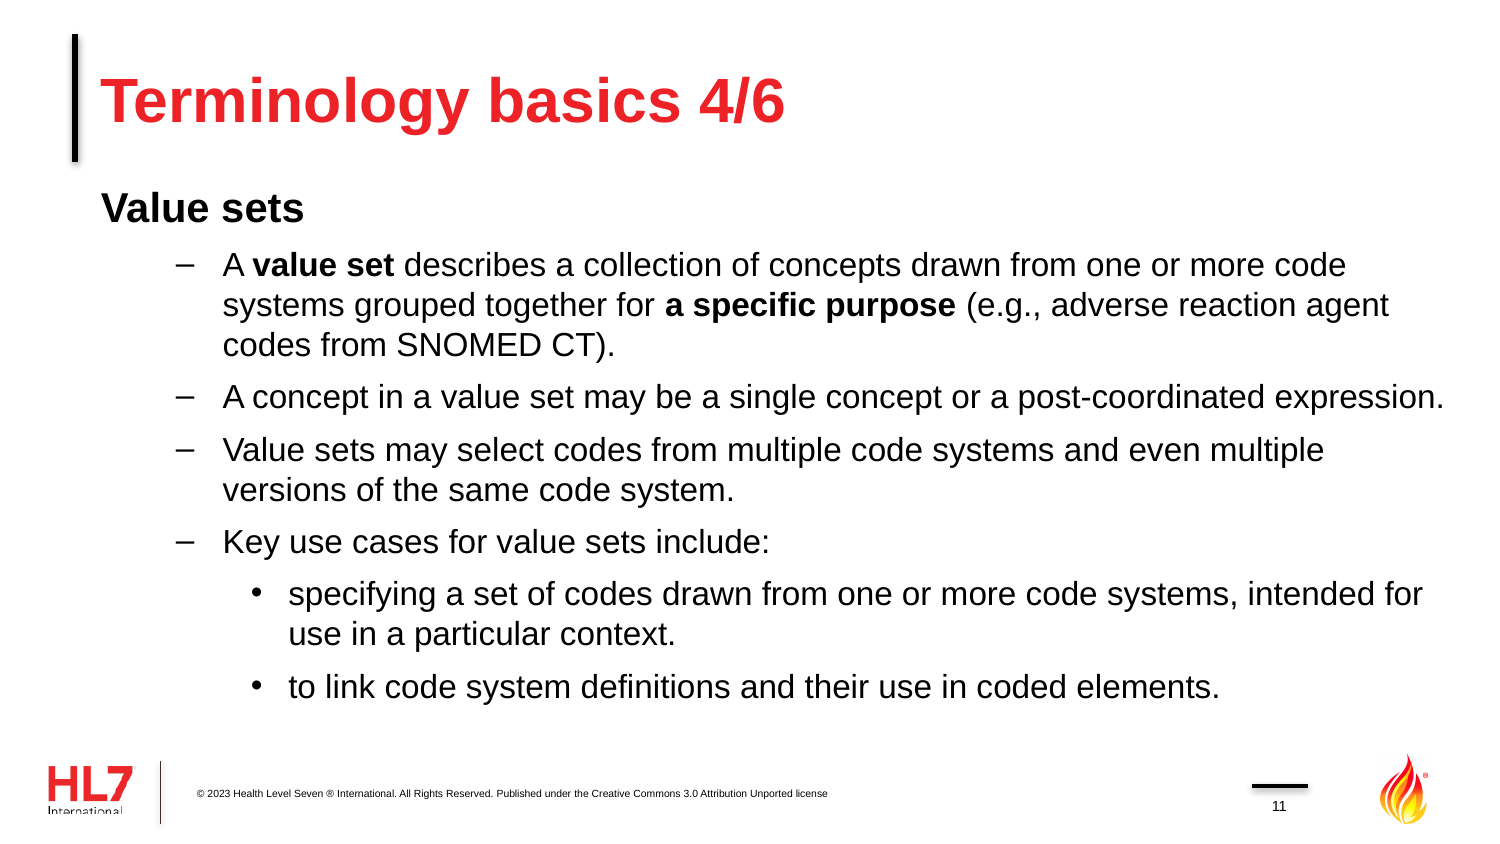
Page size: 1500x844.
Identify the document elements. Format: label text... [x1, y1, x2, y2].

title Terminology basics 4/6 [100, 33, 1451, 163]
picture [1380, 765, 1428, 824]
slide_number 11 [1257, 788, 1302, 815]
list Value sets A value set describes a collection of concepts drawn from one or more code systems grouped together for a specific purpose (e.g., adverse reaction agent codes from SNOMED CT). A concept in a value set may be a single concept or a post-coordinated expression. Value sets may select codes from multiple code systems and even multiple versions of the same code system. Key use cases for value sets include: specifying a set of codes drawn from one or more code systems, intended for use in a particular context. to link code system definitions and their use in coded elements. [100, 180, 1451, 765]
footer © 2023 Health Level Seven ® International. All Rights Reserved. Published under the Creative Commons 3.0 Attribution Unported license [196, 786, 941, 813]
